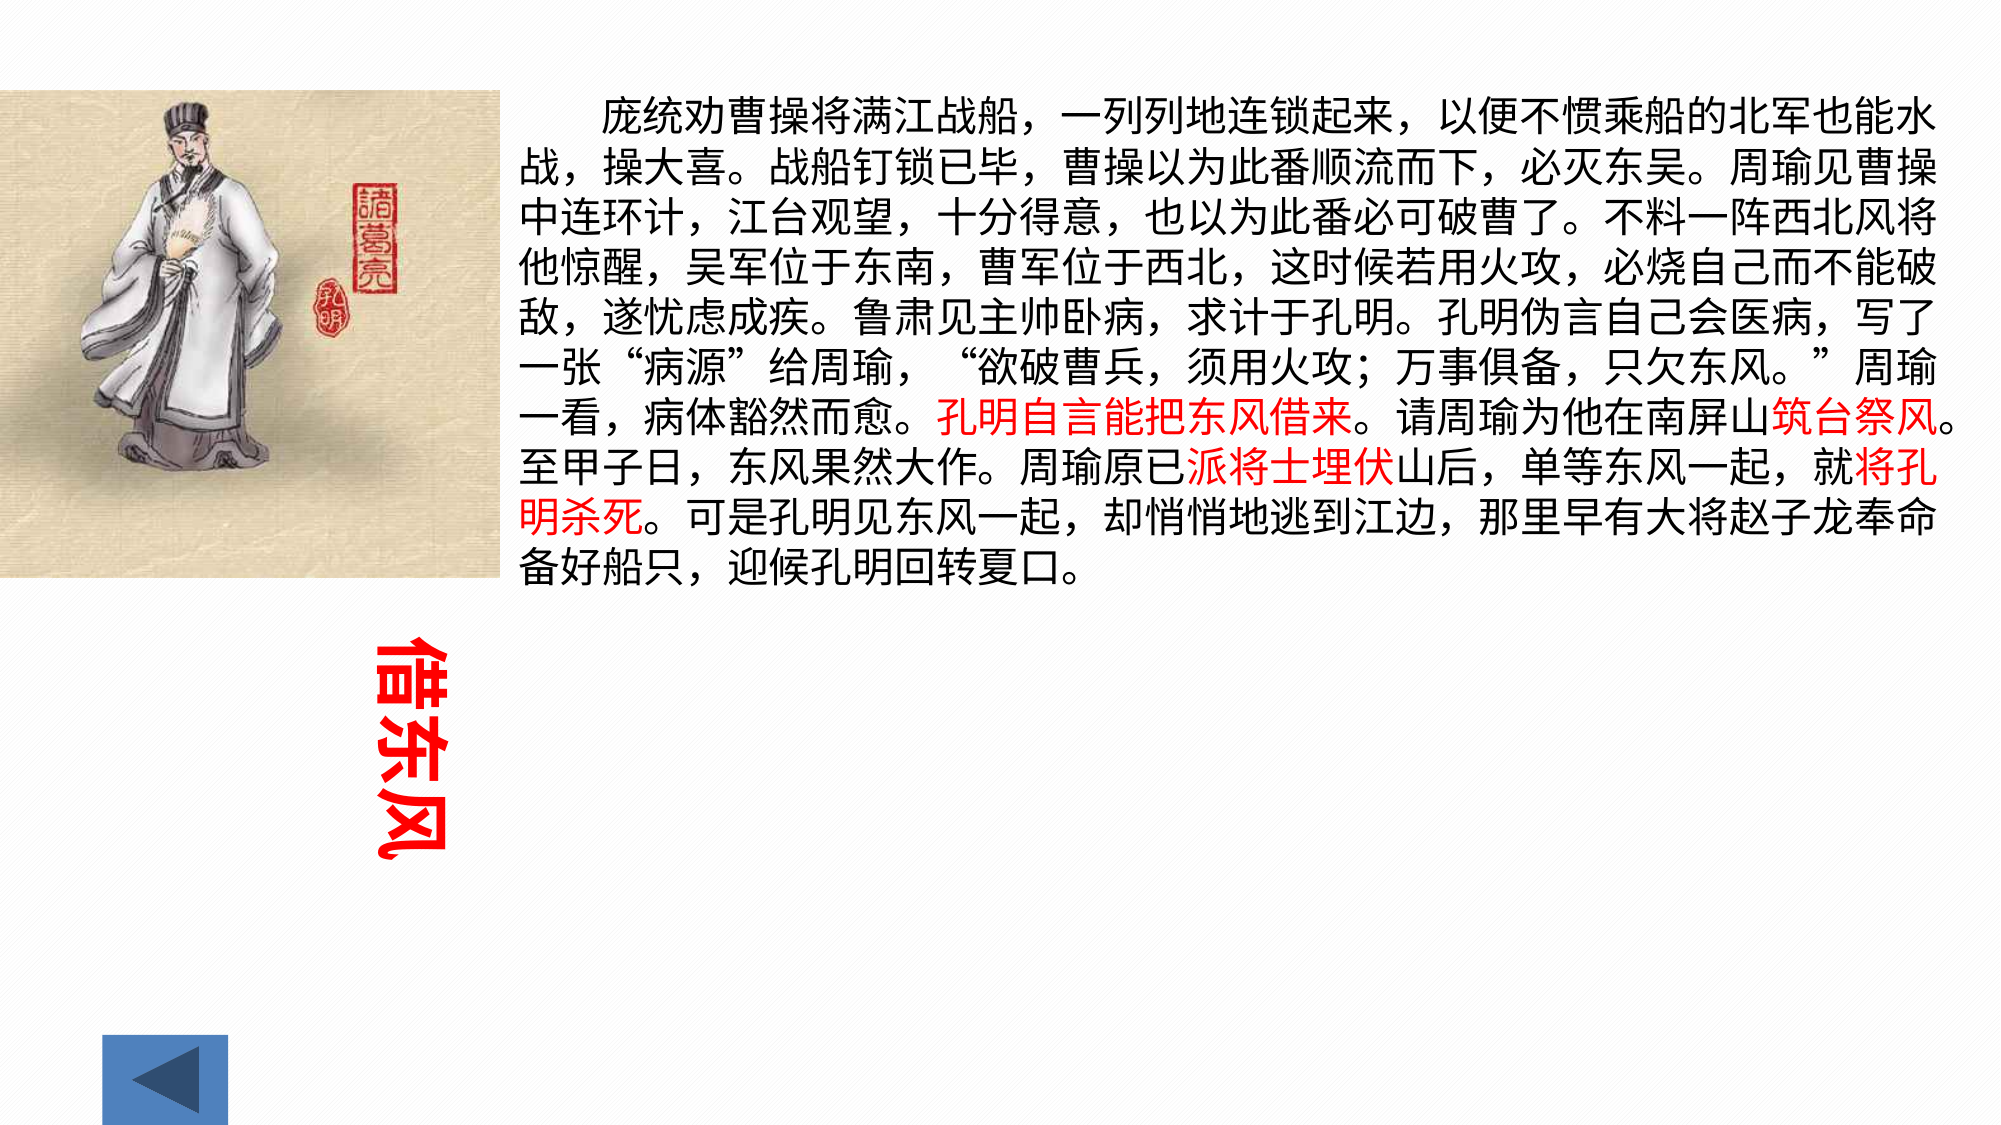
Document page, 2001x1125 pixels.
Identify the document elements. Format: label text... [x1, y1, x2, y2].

text_box 庞统劝曹操将满江战船，一列列地连锁起来，以便不惯乘船的北军也能水战，操大喜。战船钉锁已毕，曹操以为此番顺流而下，必灭东吴。周瑜见曹操中连环计，江台观望，十分得意，也以为此番必可破曹了。不料一阵西北风将他惊醒，吴军位于东南，曹军位于西北，这时候若用火攻，必烧自己而不能破敌，遂忧虑成疾。鲁肃见主帅卧病，求计于孔明。孔明伪言自己会医病，写了一张“病源”给周瑜，“欲破曹兵，须用火攻；万事俱备，只欠东风。”周瑜一看，病体豁然而愈。孔明自言能把东风借来。请周瑜为他在南屏山筑台祭风。至甲子日，东风果然大作。周瑜原已派将士埋伏山后，单等东风一起，就将孔明杀死。可是孔明见东风一起，却悄悄地逃到江边，那里早有大将赵子龙奉命备好船只，迎候孔明回转夏口。 [503, 78, 1961, 598]
text_box [102, 1034, 229, 1125]
text_box 借东风 [346, 621, 468, 906]
picture [0, 90, 500, 578]
